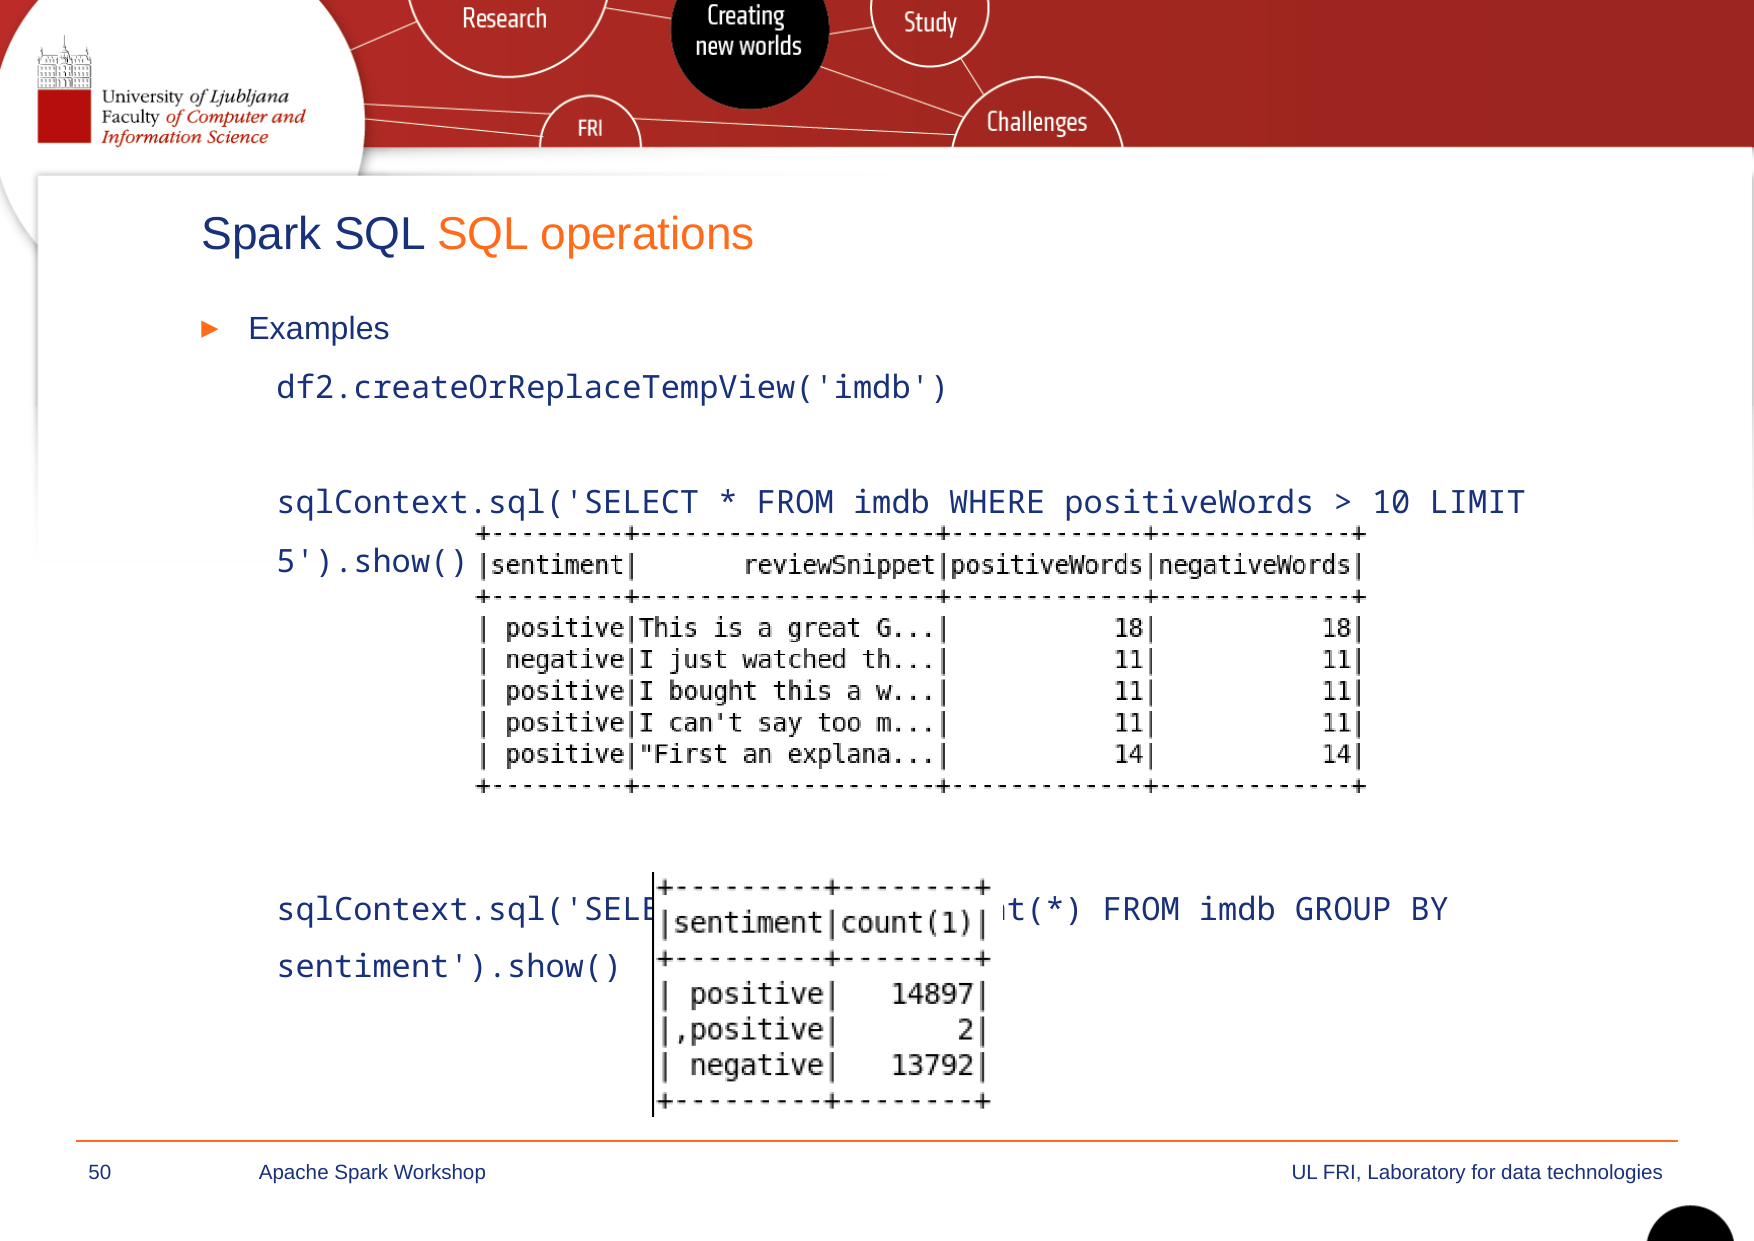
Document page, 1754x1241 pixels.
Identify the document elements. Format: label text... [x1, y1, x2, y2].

title Spark SQL SQL operations [186, 126, 1582, 273]
list Examples df2.createOrReplaceTempView('imdb') sqlContext.sql('SELECT * FROM imdb WHERE positiveWords > 10 LIMIT 5').show() sqlContext.sql('SELECT sentiment, count(*) FROM imdb GROUP BY sentiment').show() [186, 273, 1728, 1140]
picture [0, 0, 1754, 1241]
